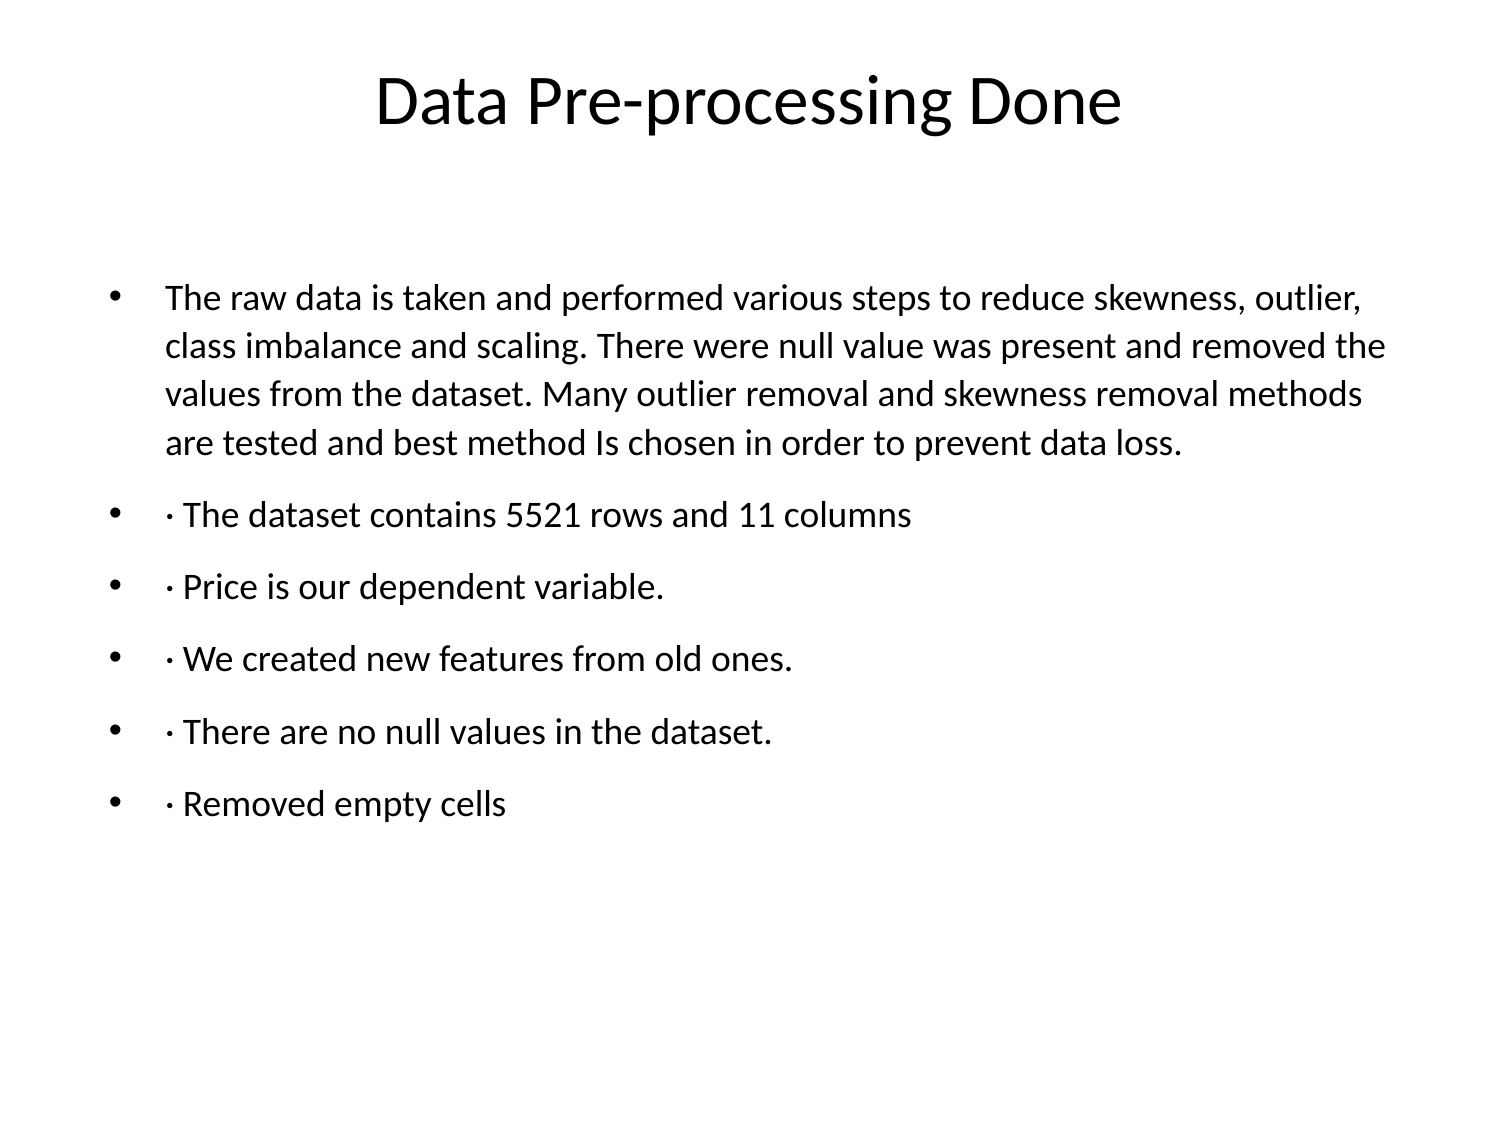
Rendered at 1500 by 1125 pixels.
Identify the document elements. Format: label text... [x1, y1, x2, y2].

list The raw data is taken and performed various steps to reduce skewness, outlier, class imbalance and scaling. There were null value was present and removed the values from the dataset. Many outlier removal and skewness removal methods are tested and best method Is chosen in order to prevent data loss. · The dataset contains 5521 rows and 11 columns · Price is our dependent variable. · We created new features from old ones. · There are no null values in the dataset. · Removed empty cells [75, 262, 1425, 1005]
title Data Pre-processing Done [75, 45, 1425, 233]
